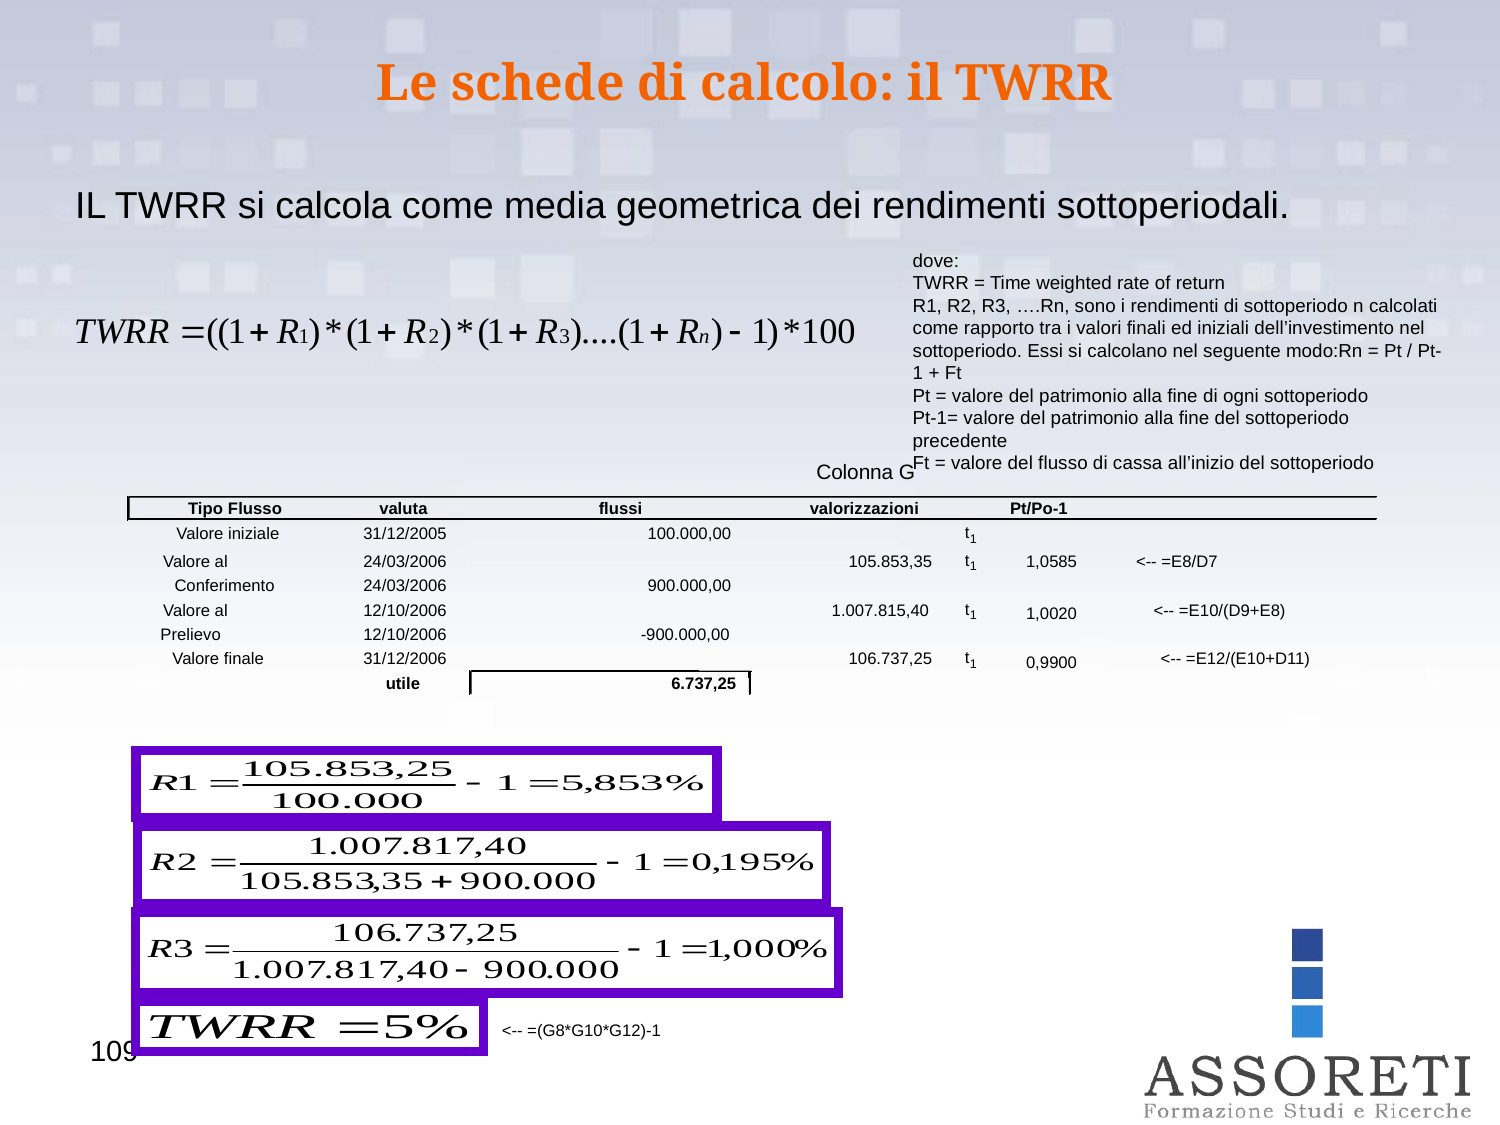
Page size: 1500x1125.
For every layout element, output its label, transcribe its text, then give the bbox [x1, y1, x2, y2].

picture [0, 0, 1500, 1125]
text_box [60, 173, 1463, 1047]
slide_number 109 [74, 1055, 426, 1103]
text_box Le schede di calcolo: il TWRR [72, 42, 1431, 118]
